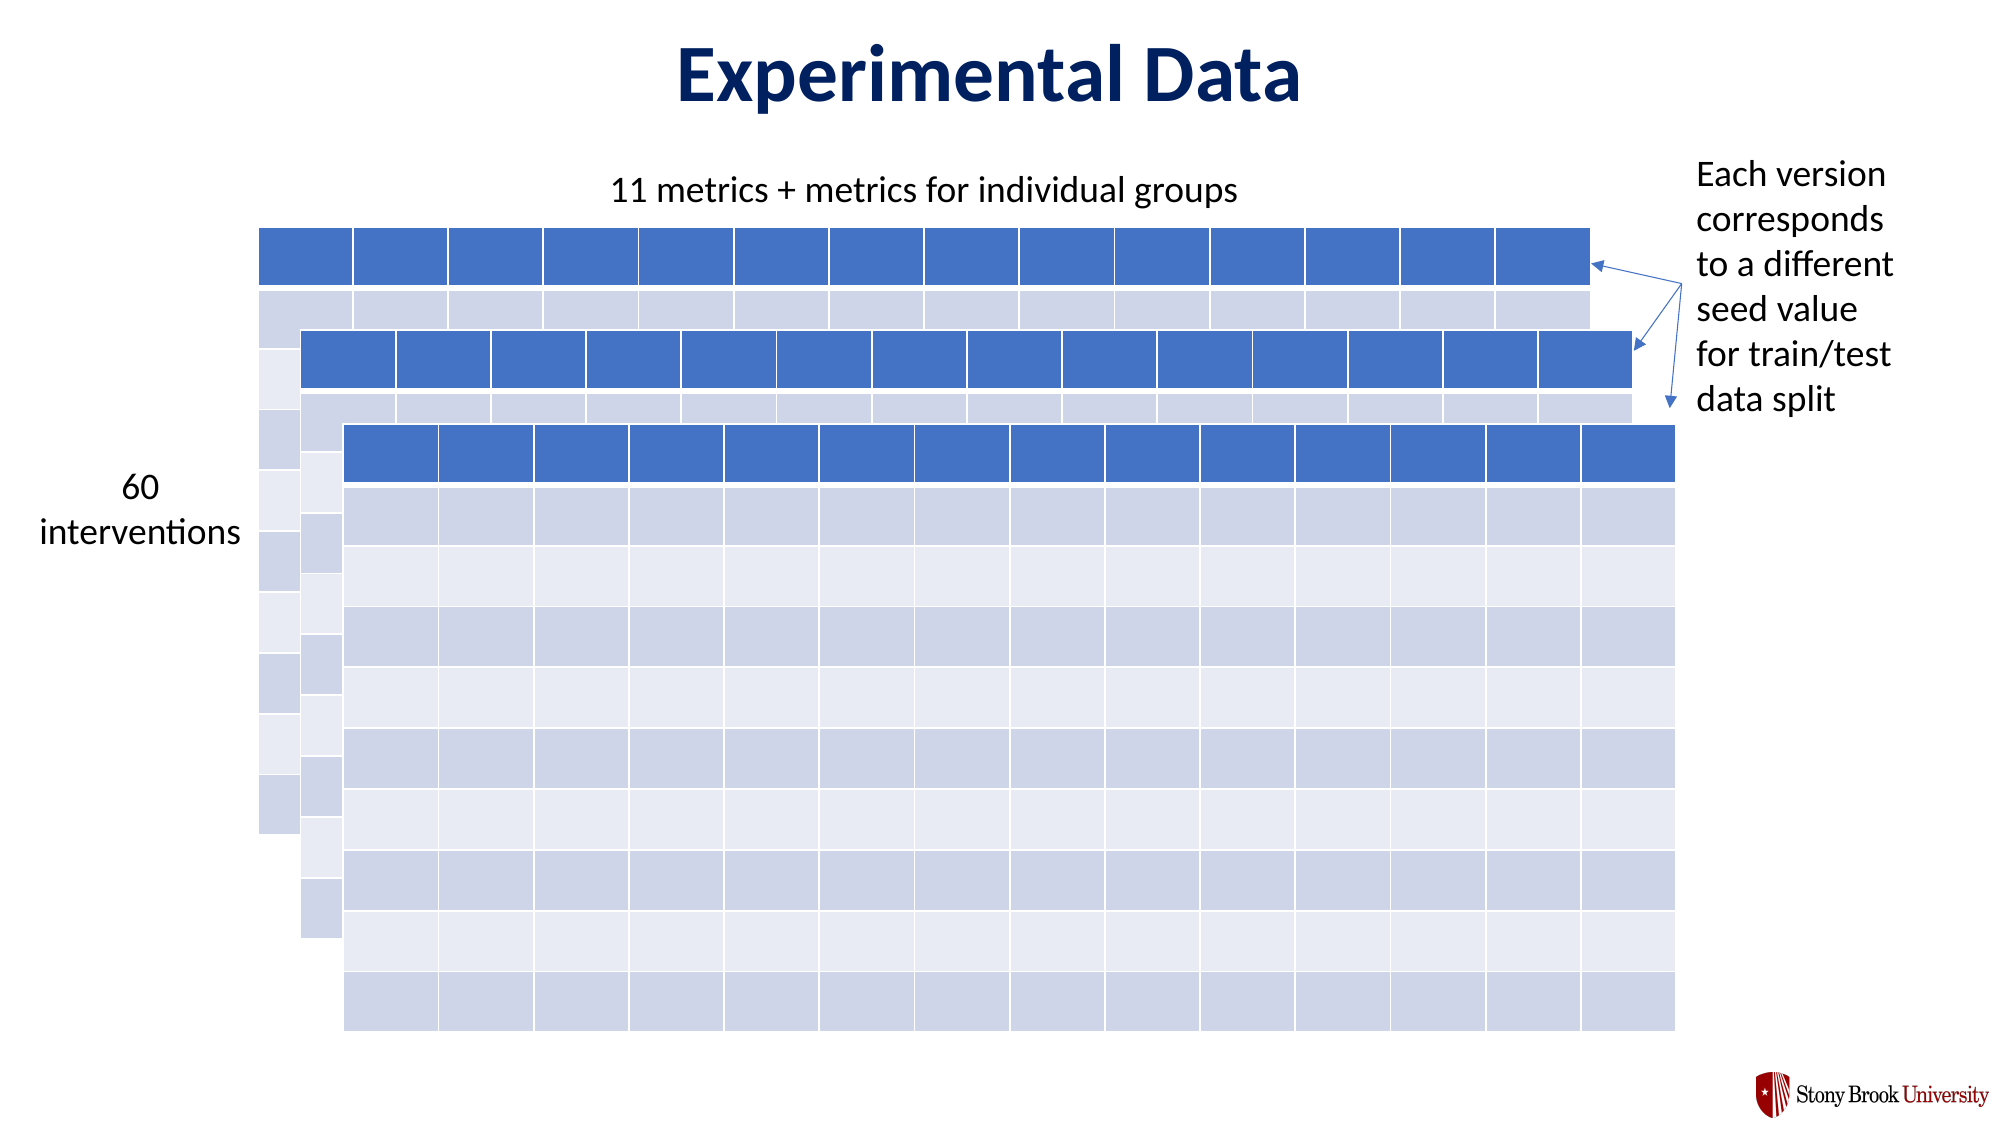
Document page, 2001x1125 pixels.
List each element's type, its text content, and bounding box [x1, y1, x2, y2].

table_cell [439, 729, 533, 788]
table_cell [301, 696, 342, 755]
table_cell [301, 453, 342, 512]
table_cell [1582, 607, 1675, 666]
table_header [639, 228, 733, 285]
table_cell [925, 291, 1018, 329]
table_header [535, 425, 628, 482]
table_header [1211, 228, 1304, 285]
table_cell [630, 488, 723, 545]
table_cell [535, 607, 628, 666]
table_header [1011, 425, 1104, 482]
table_cell [820, 488, 914, 545]
table_header [1582, 425, 1675, 482]
table_cell [968, 394, 1061, 423]
table_header [354, 228, 447, 285]
table_cell [1487, 790, 1580, 849]
table_cell [301, 514, 342, 573]
table_header [1158, 331, 1252, 388]
table_cell [492, 394, 585, 423]
table_cell [301, 574, 342, 633]
table_cell [725, 668, 818, 727]
table_cell [630, 547, 723, 606]
table_header [1306, 228, 1399, 285]
table_cell [344, 547, 438, 606]
table_cell [915, 972, 1009, 1031]
table_header [1487, 425, 1580, 482]
table_cell [1201, 668, 1294, 727]
table_cell [1011, 790, 1104, 849]
table_cell [535, 729, 628, 788]
table_header [968, 331, 1061, 388]
table_cell [1106, 668, 1199, 727]
picture [1756, 1072, 1989, 1118]
table_header [1539, 331, 1632, 388]
table_cell [259, 350, 300, 409]
table_cell [1011, 851, 1104, 910]
table_cell [820, 851, 914, 910]
table_cell [1020, 291, 1114, 329]
table_cell [1296, 851, 1390, 910]
table_header [915, 425, 1009, 482]
table_cell [725, 729, 818, 788]
table_cell [344, 790, 438, 849]
table_cell [1201, 547, 1294, 606]
table_cell [344, 729, 438, 788]
table_cell [725, 851, 818, 910]
table_cell [439, 668, 533, 727]
table_cell [725, 972, 818, 1031]
table_cell [820, 790, 914, 849]
table_cell [630, 729, 723, 788]
table_cell [1391, 790, 1485, 849]
table_cell [1106, 488, 1199, 545]
table_cell [1391, 729, 1485, 788]
table_cell [259, 775, 300, 834]
table_cell [630, 851, 723, 910]
table_cell [439, 547, 533, 606]
table_header [1020, 228, 1114, 285]
table_cell [1582, 972, 1675, 1031]
table_cell [301, 635, 342, 694]
table_header [830, 228, 923, 285]
table_cell [630, 607, 723, 666]
text_box Each version corresponds to a different seed value for train/test data split [1681, 141, 1925, 426]
table_cell [915, 729, 1009, 788]
table_cell [344, 607, 438, 666]
table_cell [535, 547, 628, 606]
table_cell [1487, 972, 1580, 1031]
table_cell [820, 729, 914, 788]
table_cell [1487, 851, 1580, 910]
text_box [1590, 263, 1682, 286]
table_cell [544, 291, 638, 329]
table_cell [1201, 790, 1294, 849]
table_header [820, 425, 914, 482]
table_cell [535, 912, 628, 971]
table_cell [1106, 729, 1199, 788]
table_cell [1391, 668, 1485, 727]
table_cell [820, 668, 914, 727]
table_cell [820, 607, 914, 666]
table_cell [301, 818, 342, 877]
table_cell [535, 972, 628, 1031]
table_cell [1106, 972, 1199, 1031]
table_cell [1011, 972, 1104, 1031]
table_cell [1106, 547, 1199, 606]
table_cell [830, 291, 923, 329]
table_cell [820, 912, 914, 971]
table_cell [1391, 972, 1485, 1031]
table_cell [1401, 291, 1494, 329]
table_cell [259, 410, 300, 469]
table_cell [1106, 790, 1199, 849]
table_cell [1201, 972, 1294, 1031]
table_header [344, 425, 438, 482]
table_cell [915, 607, 1009, 666]
table_cell [1253, 394, 1347, 423]
table_cell [439, 851, 533, 910]
table_cell [725, 488, 818, 545]
table_header [397, 331, 490, 388]
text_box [1633, 285, 1669, 351]
text_box 60 interventions [24, 454, 257, 560]
table_cell [915, 668, 1009, 727]
table_cell [630, 790, 723, 849]
table_cell [873, 394, 966, 423]
table_header [544, 228, 638, 285]
table_cell [630, 972, 723, 1031]
table_cell [1582, 668, 1675, 727]
table_cell [1296, 912, 1390, 971]
table_cell [1306, 291, 1399, 329]
table_header [1391, 425, 1485, 482]
table_header [630, 425, 723, 482]
table_cell [1201, 607, 1294, 666]
table_header [1253, 331, 1347, 388]
table_cell [1487, 547, 1580, 606]
table_cell [915, 790, 1009, 849]
table_cell [1487, 729, 1580, 788]
table_cell [725, 790, 818, 849]
table_header [682, 331, 776, 388]
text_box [1669, 285, 1682, 409]
table_cell [915, 547, 1009, 606]
table_cell [639, 291, 733, 329]
table_cell [1487, 668, 1580, 727]
table_cell [1201, 851, 1294, 910]
table_cell [301, 879, 342, 938]
table_cell [1296, 729, 1390, 788]
table_cell [1106, 607, 1199, 666]
table_header [925, 228, 1018, 285]
table_cell [1296, 668, 1390, 727]
table_header [873, 331, 966, 388]
table_header [777, 331, 871, 388]
table_cell [259, 291, 352, 348]
table_cell [1106, 912, 1199, 971]
table_header [449, 228, 542, 285]
table_cell [259, 471, 300, 530]
table_header [1296, 425, 1390, 482]
table_cell [1582, 488, 1675, 545]
table_cell [1391, 488, 1485, 545]
table_cell [397, 394, 490, 423]
table_cell [344, 912, 438, 971]
text_box Experimental Data [106, 23, 1874, 127]
table_cell [915, 912, 1009, 971]
table_cell [449, 291, 542, 329]
table_cell [344, 488, 438, 545]
table_cell [1391, 851, 1485, 910]
table_cell [344, 851, 438, 910]
table_cell [915, 488, 1009, 545]
table_cell [682, 394, 776, 423]
table_header [725, 425, 818, 482]
table_header [1496, 228, 1590, 285]
table_header [301, 331, 395, 388]
table_cell [735, 291, 828, 329]
table_cell [777, 394, 871, 423]
table_cell [439, 607, 533, 666]
table_cell [439, 790, 533, 849]
table_cell [1011, 729, 1104, 788]
table_cell [820, 972, 914, 1031]
table_header [259, 228, 352, 285]
table_cell [1011, 488, 1104, 545]
table_cell [439, 912, 533, 971]
table_header [439, 425, 533, 482]
table_cell [1582, 790, 1675, 849]
table_cell [1349, 394, 1442, 423]
table_header [1115, 228, 1209, 285]
table_cell [630, 912, 723, 971]
table_cell [1582, 729, 1675, 788]
table_header [1444, 331, 1537, 388]
table_header [735, 228, 828, 285]
table_cell [1444, 394, 1537, 423]
table_cell [439, 488, 533, 545]
table_cell [535, 851, 628, 910]
table_cell [1011, 547, 1104, 606]
table_cell [915, 851, 1009, 910]
table_cell [1106, 851, 1199, 910]
table_cell [1296, 790, 1390, 849]
table_cell [725, 547, 818, 606]
table_cell [1296, 972, 1390, 1031]
table_cell [1296, 547, 1390, 606]
table_cell [1063, 394, 1156, 423]
text_box 11 metrics + metrics for individual groups [594, 157, 1254, 217]
table_cell [1496, 291, 1590, 329]
table_cell [259, 654, 300, 713]
table_header [1106, 425, 1199, 482]
table_cell [1391, 607, 1485, 666]
table_cell [1011, 607, 1104, 666]
table_header [1401, 228, 1494, 285]
table_cell [535, 488, 628, 545]
table_header [587, 331, 680, 388]
table_cell [1296, 488, 1390, 545]
table_cell [1487, 912, 1580, 971]
table_cell [725, 912, 818, 971]
table_cell [354, 291, 447, 329]
table_cell [1201, 488, 1294, 545]
table_cell [259, 715, 300, 774]
table_cell [1158, 394, 1252, 423]
table_cell [1487, 488, 1580, 545]
table_cell [259, 532, 300, 591]
table_cell [1487, 607, 1580, 666]
table_cell [587, 394, 680, 423]
table_cell [1011, 668, 1104, 727]
table_header [492, 331, 585, 388]
table_cell [630, 668, 723, 727]
table_cell [301, 394, 395, 451]
table_cell [725, 607, 818, 666]
table_cell [1391, 547, 1485, 606]
table_cell [1582, 851, 1675, 910]
table_cell [439, 972, 533, 1031]
table_cell [1011, 912, 1104, 971]
table_cell [820, 547, 914, 606]
table_cell [1582, 547, 1675, 606]
table_cell [344, 972, 438, 1031]
table_header [1349, 331, 1442, 388]
table_cell [1115, 291, 1209, 329]
table_cell [1539, 394, 1632, 423]
table_header [1063, 331, 1156, 388]
table_cell [535, 668, 628, 727]
table_cell [1211, 291, 1304, 329]
table_cell [1296, 607, 1390, 666]
table_cell [1201, 729, 1294, 788]
table_cell [1582, 912, 1675, 971]
table_header [1201, 425, 1294, 482]
table_cell [535, 790, 628, 849]
table_cell [344, 668, 438, 727]
table_cell [1201, 912, 1294, 971]
table_cell [259, 593, 300, 652]
table_cell [1391, 912, 1485, 971]
table_cell [301, 757, 342, 816]
